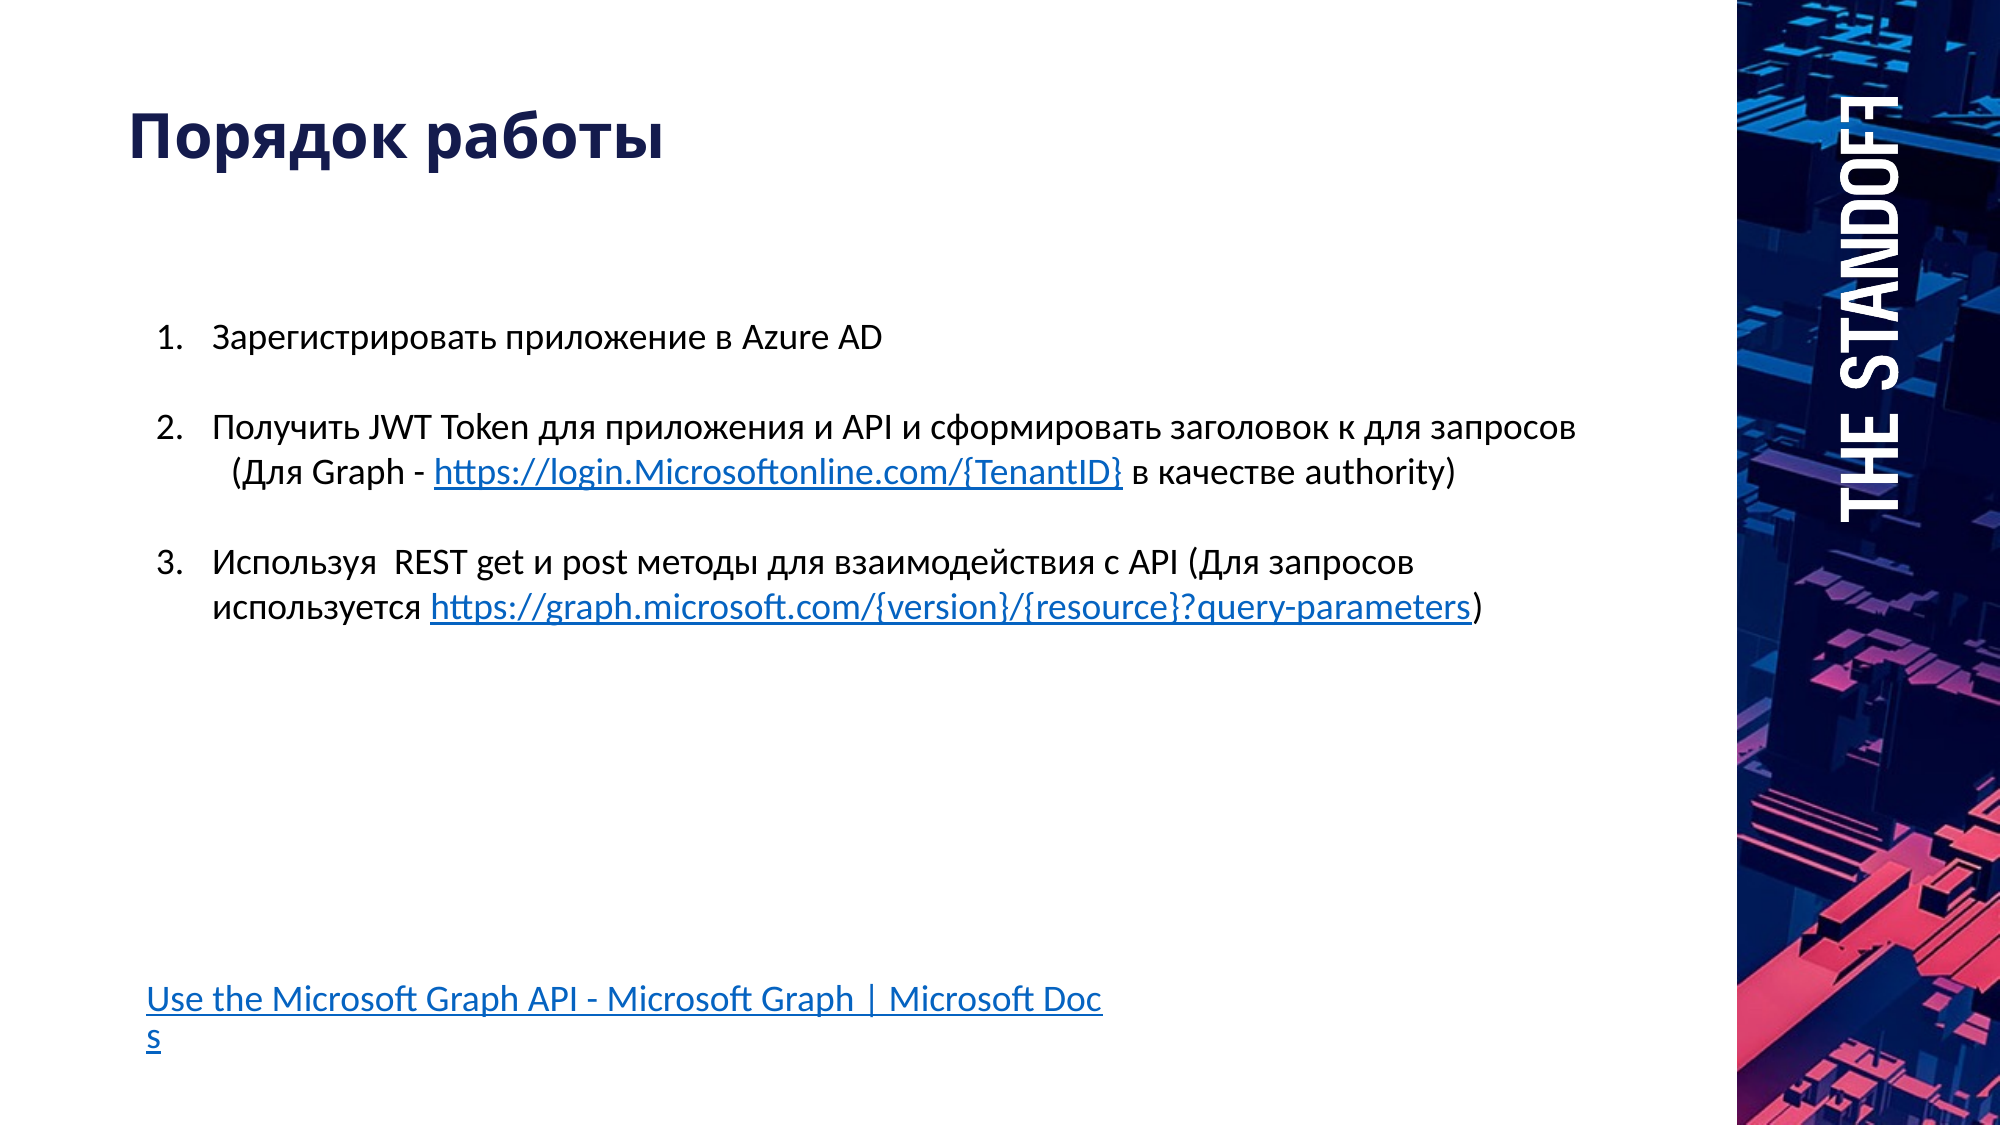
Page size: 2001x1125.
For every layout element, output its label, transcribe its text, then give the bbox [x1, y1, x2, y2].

text_box Use the Microsoft Graph API - Microsoft Graph | Microsoft Docs [131, 966, 1132, 1027]
picture [1737, 0, 2000, 1125]
subtitle Порядок работы [112, 97, 1613, 184]
text_box Зарегистрировать приложение в Azure AD Получить JWT Token для приложения и API и сформировать заголовок к для запросов (Для Graph - https://login.Microsoftonline.com/{TenantID} в качестве authority) Используя REST get и post методы для взаимодействия с API (Для запросов используется https://graph.microsoft.com/{version}/{resource}?query-parameters) [141, 304, 1641, 635]
